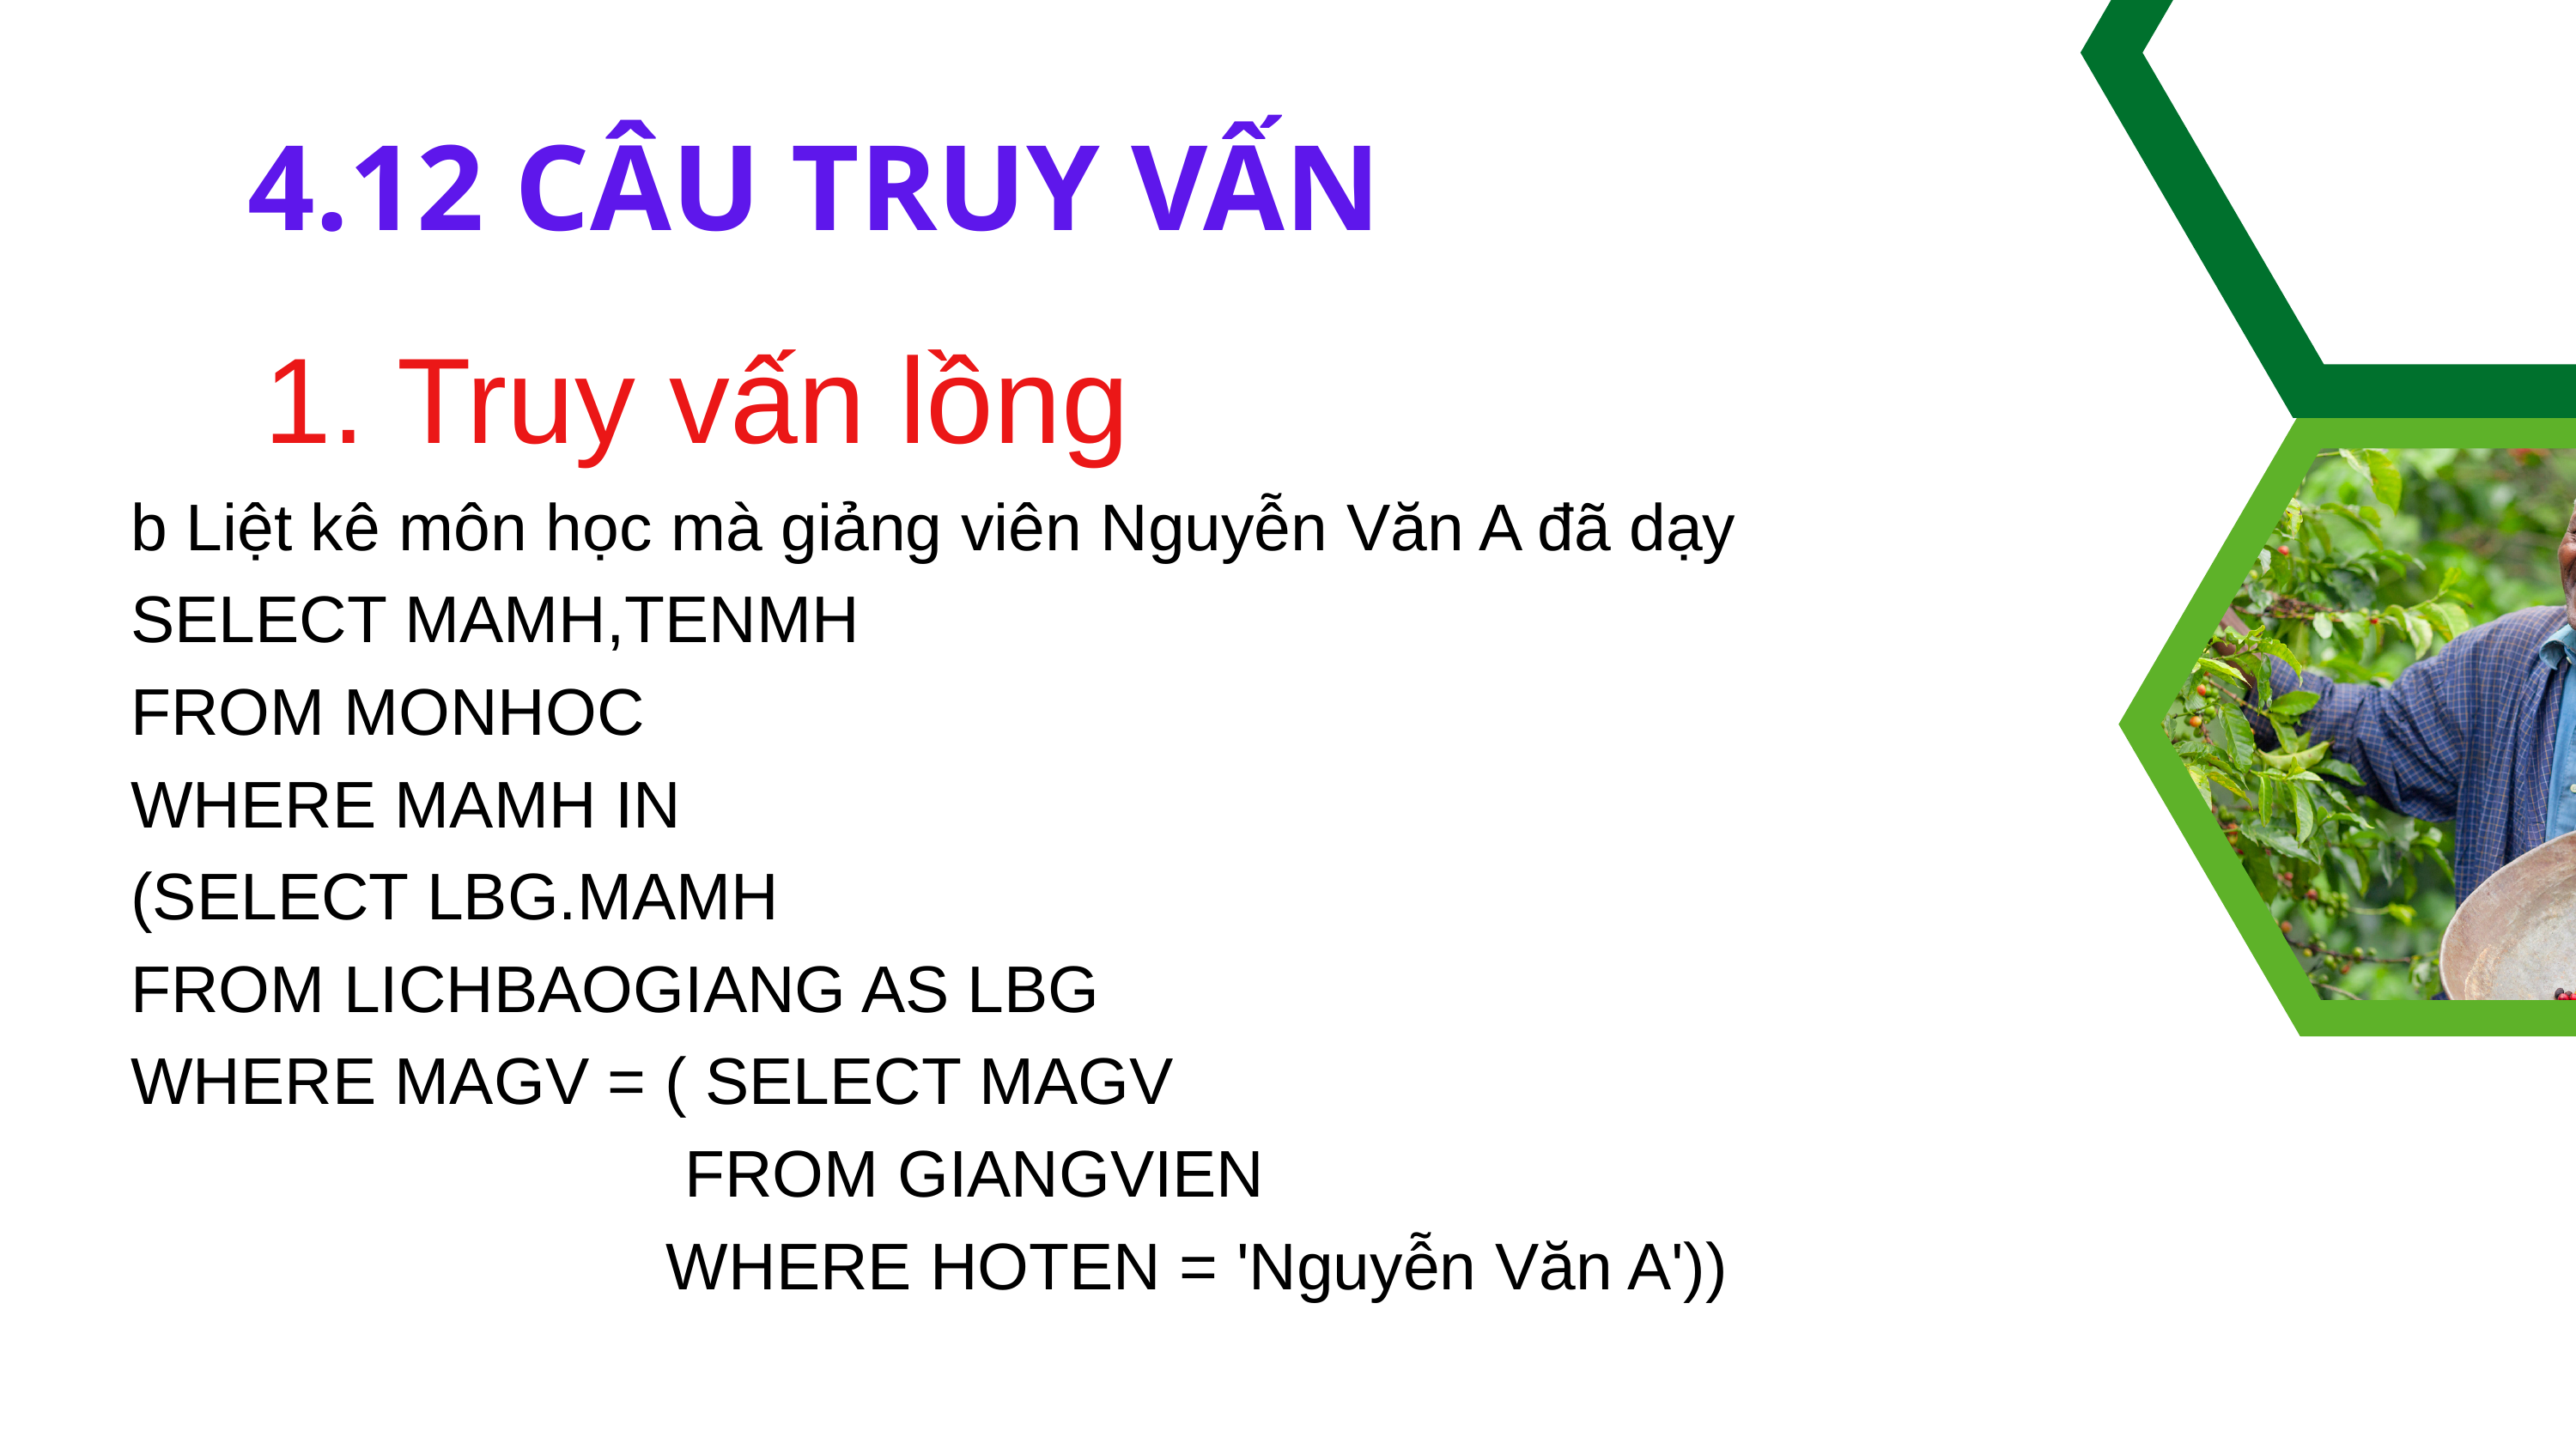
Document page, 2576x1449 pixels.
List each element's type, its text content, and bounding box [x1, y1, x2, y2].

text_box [2139, 430, 2576, 1019]
text_box b Liệt kê môn học mà giảng viên Nguyễn Văn A đã dạy SELECT MAMH,TENMH FROM MONHOC WHERE MAMH IN (SELECT LBG.MAMH FROM LICHBAOGIANG AS LBG WHERE MAGV = ( SELECT MAGV FROM GIANGVIEN WHERE HOTEN = 'Nguyễn Văn A')) [131, 471, 2160, 1380]
text_box 1. Truy vấn lồng [262, 296, 1132, 471]
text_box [2111, 0, 2576, 391]
text_box 4.12 CÂU TRUY VẤN [248, 88, 1550, 317]
